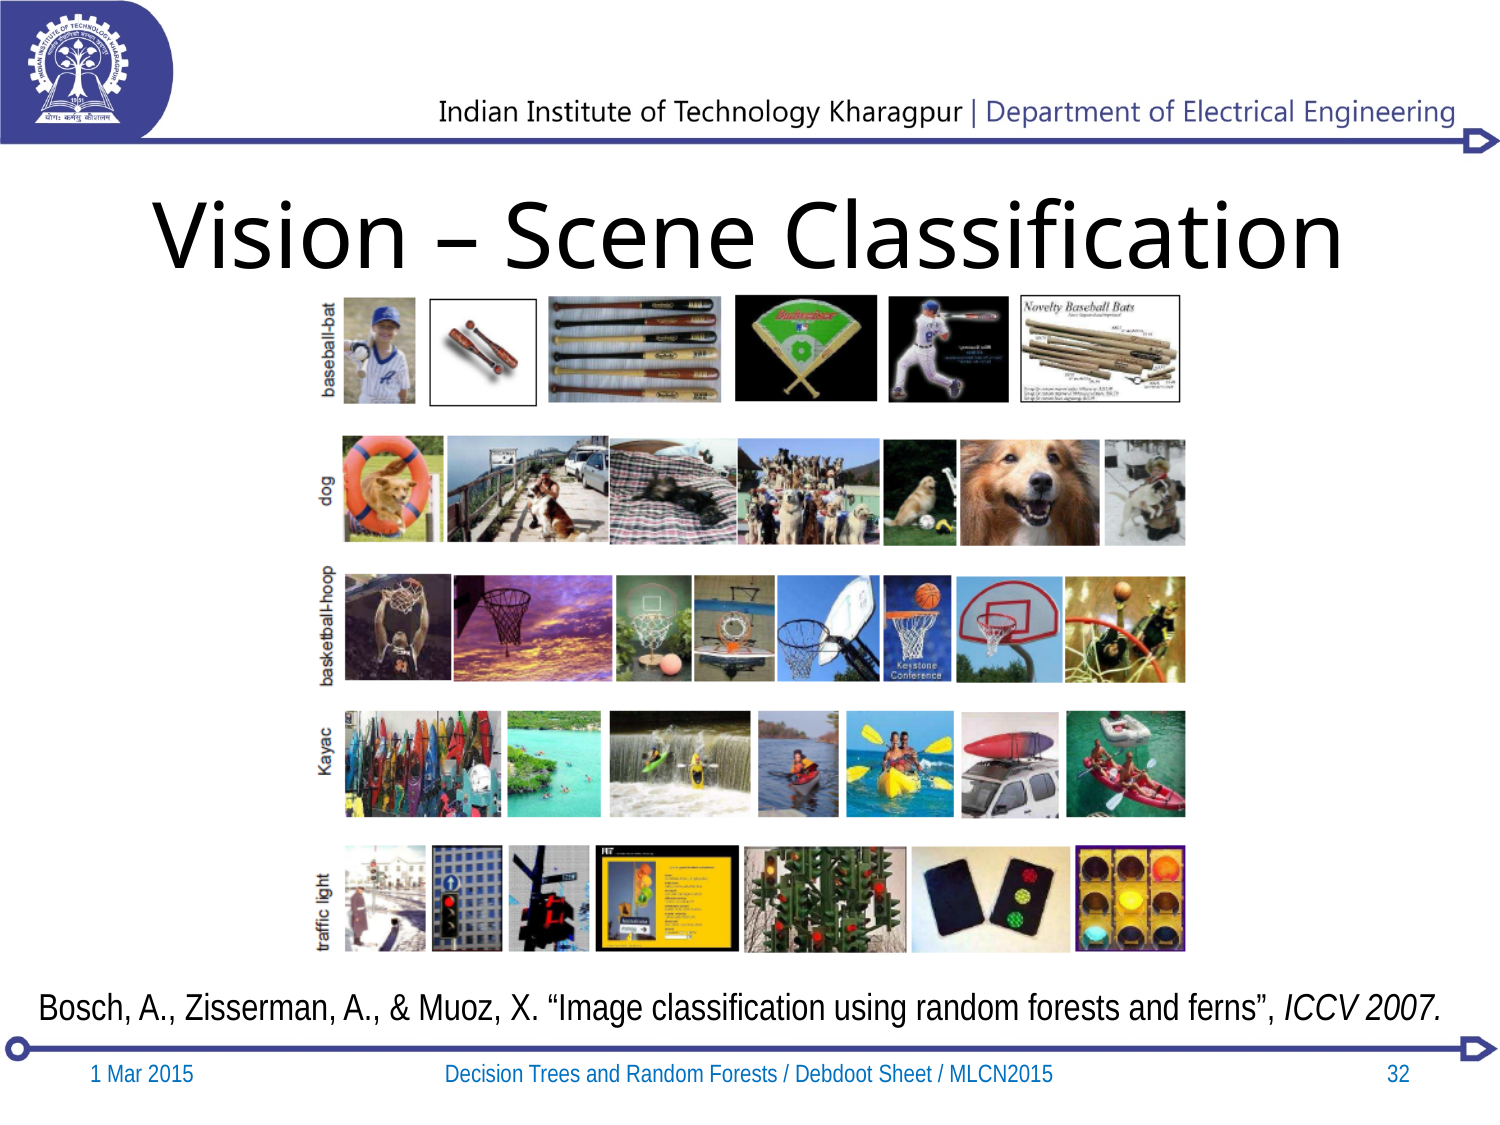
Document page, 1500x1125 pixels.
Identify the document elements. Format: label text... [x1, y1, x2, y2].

slide_number 32 [1093, 1042, 1425, 1103]
text_box Bosch, A., Zisserman, A., & Muoz, X. “Image classification using random forests and ferns”, ICCV 2007. [23, 975, 1495, 1036]
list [303, 290, 1197, 958]
picture [0, 0, 1500, 1125]
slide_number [75, 1042, 407, 1103]
title Vision – Scene Classification [75, 149, 1425, 315]
footer Decision Trees and Random Forests / Debdoot Sheet / MLCN2015 [407, 1042, 1093, 1103]
